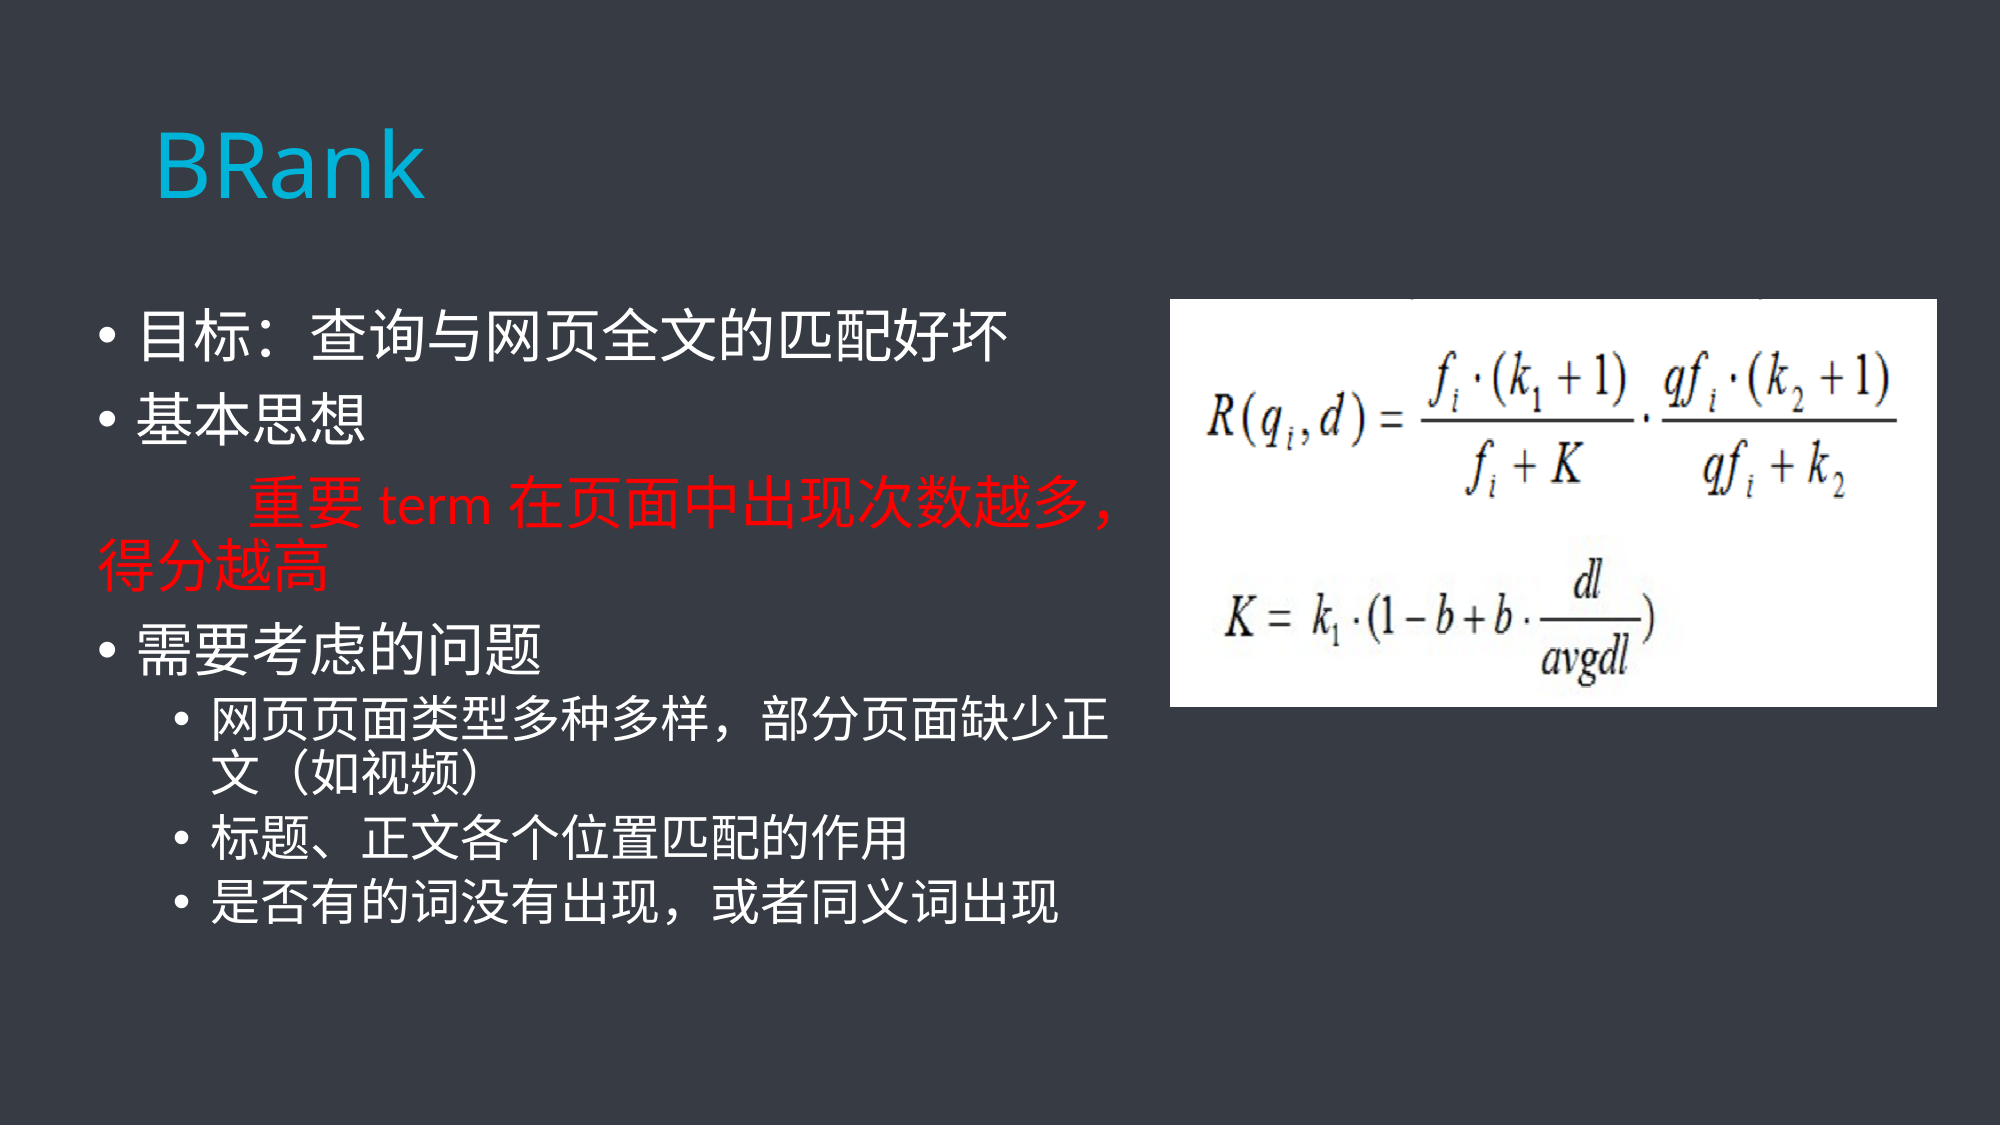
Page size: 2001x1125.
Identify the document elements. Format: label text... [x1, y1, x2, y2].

list 目标：查询与网页全文的匹配好坏 基本思想 重要term在页面中出现次数越多，得分越高 需要考虑的问题 网页页面类型多种多样，部分页面缺少正文（如视频） 标题、正文各个位置匹配的作用 是否有的词没有出现，或者同义词出现 [82, 299, 1139, 1014]
picture [1170, 299, 1937, 707]
title BRank [137, 59, 1863, 278]
